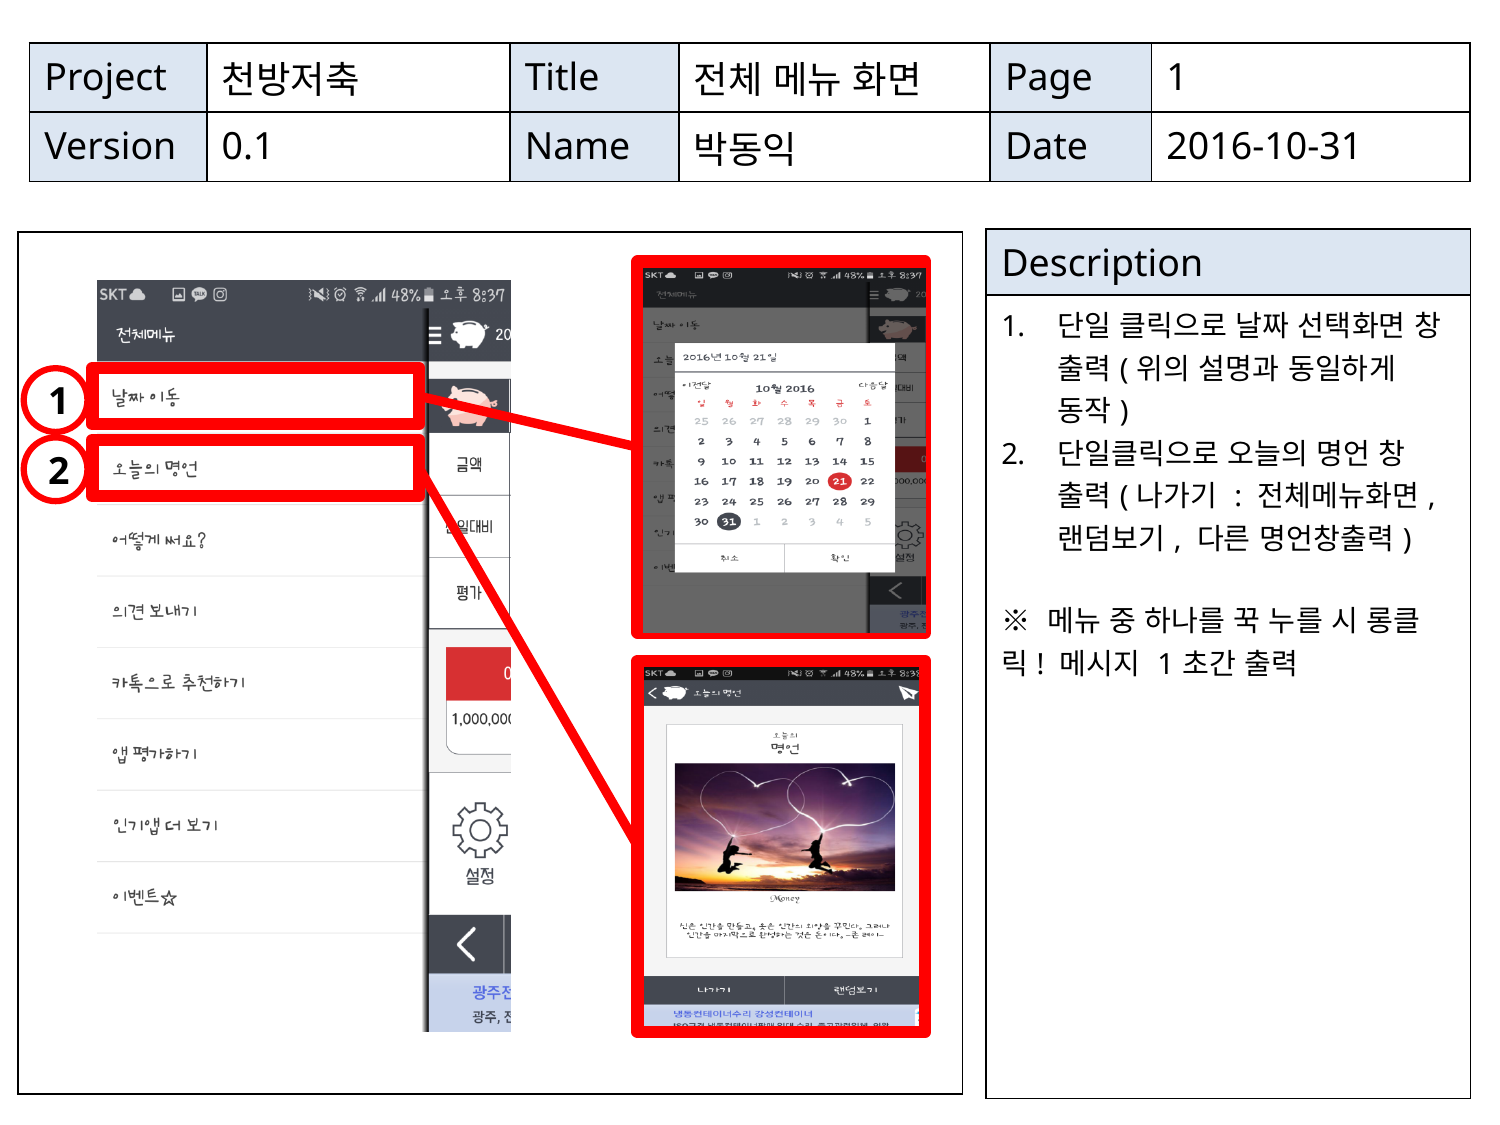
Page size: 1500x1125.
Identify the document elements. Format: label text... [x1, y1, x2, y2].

table_header Description [987, 230, 1470, 294]
table_header [19, 233, 962, 1093]
text_box 2 [21, 435, 90, 504]
table_header Title [511, 44, 678, 111]
table_cell Name [511, 113, 678, 181]
table_cell 박동익 [680, 113, 989, 181]
table_header Project [30, 44, 206, 111]
table_cell 박동익 [640, 635, 926, 659]
table_header 1 [1152, 44, 1469, 111]
table_cell Date [991, 113, 1151, 181]
text_box [643, 659, 927, 667]
table_header 천방저축 [208, 44, 509, 111]
picture [643, 666, 926, 1033]
picture [643, 268, 926, 633]
table_cell Version [30, 113, 206, 181]
picture [96, 279, 511, 1033]
text_box 1 [21, 366, 90, 435]
table_cell 0.1 [208, 113, 509, 181]
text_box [418, 395, 638, 448]
text_box [636, 260, 927, 394]
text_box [418, 467, 638, 847]
table_cell 단일 클릭으로 날짜 선택화면 창 출력(위의 설명과 동일하게 동작) 단일클릭으로 오늘의 명언 창 출력(나가기 : 전체메뉴화면, 랜덤보기, 다른 명언창출력) ※ 메뉴 중 하나를 꾹 누를 시 롱클릭! 메시지 1초간 출력 [987, 296, 1470, 1098]
table_header 전체 메뉴 화면 [680, 44, 989, 111]
table_header Page [991, 44, 1151, 111]
table_cell 2016-10-31 [1152, 113, 1469, 181]
